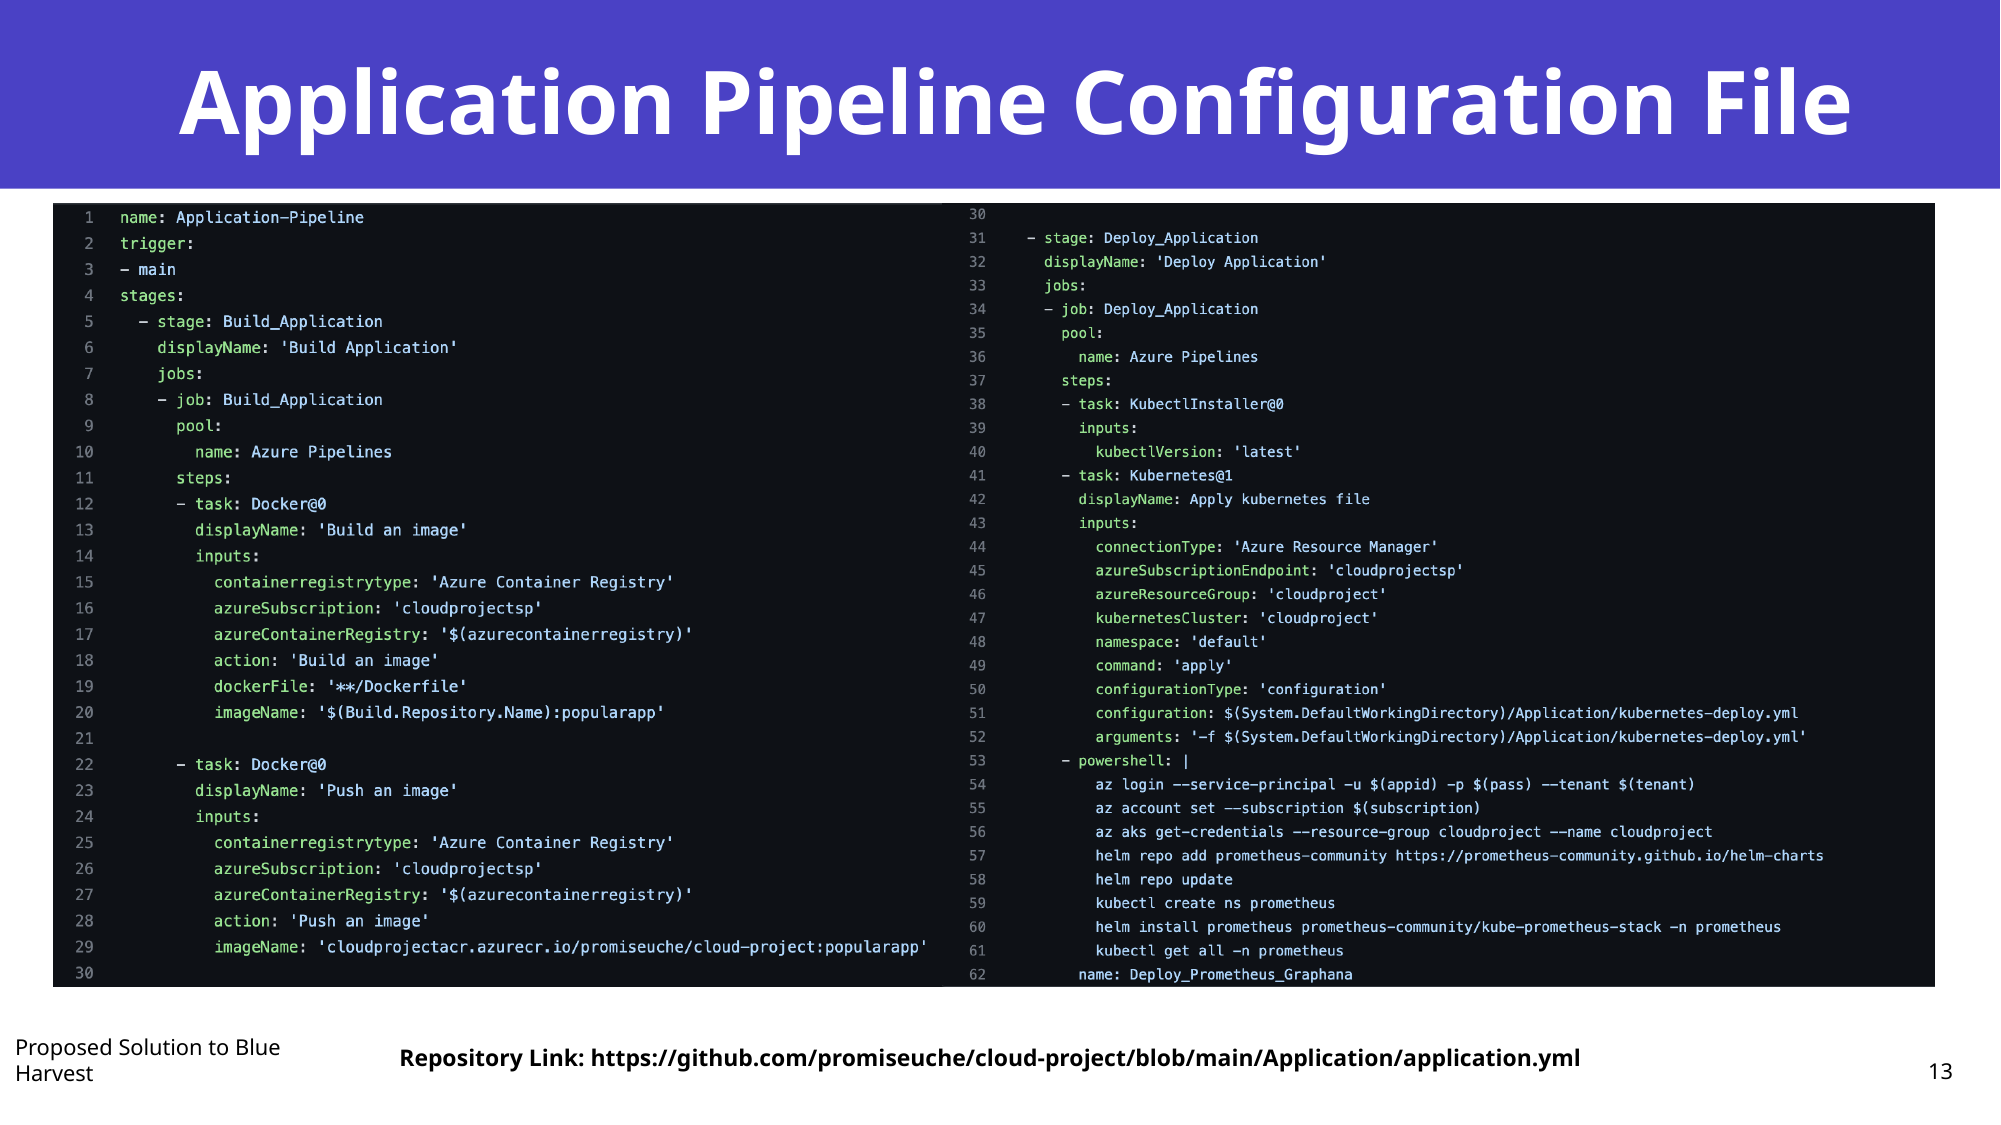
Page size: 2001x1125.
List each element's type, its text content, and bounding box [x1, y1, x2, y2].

text_box Repository Link: https://github.com/promiseuche/cloud-project/blob/main/Application/application.yml [384, 1027, 1712, 1087]
footer Proposed Solution to Blue Harvest [0, 1042, 372, 1103]
picture [53, 203, 1935, 987]
title Application Pipeline Configuration File [153, 35, 1868, 163]
slide_number 13 [1864, 1042, 1968, 1103]
